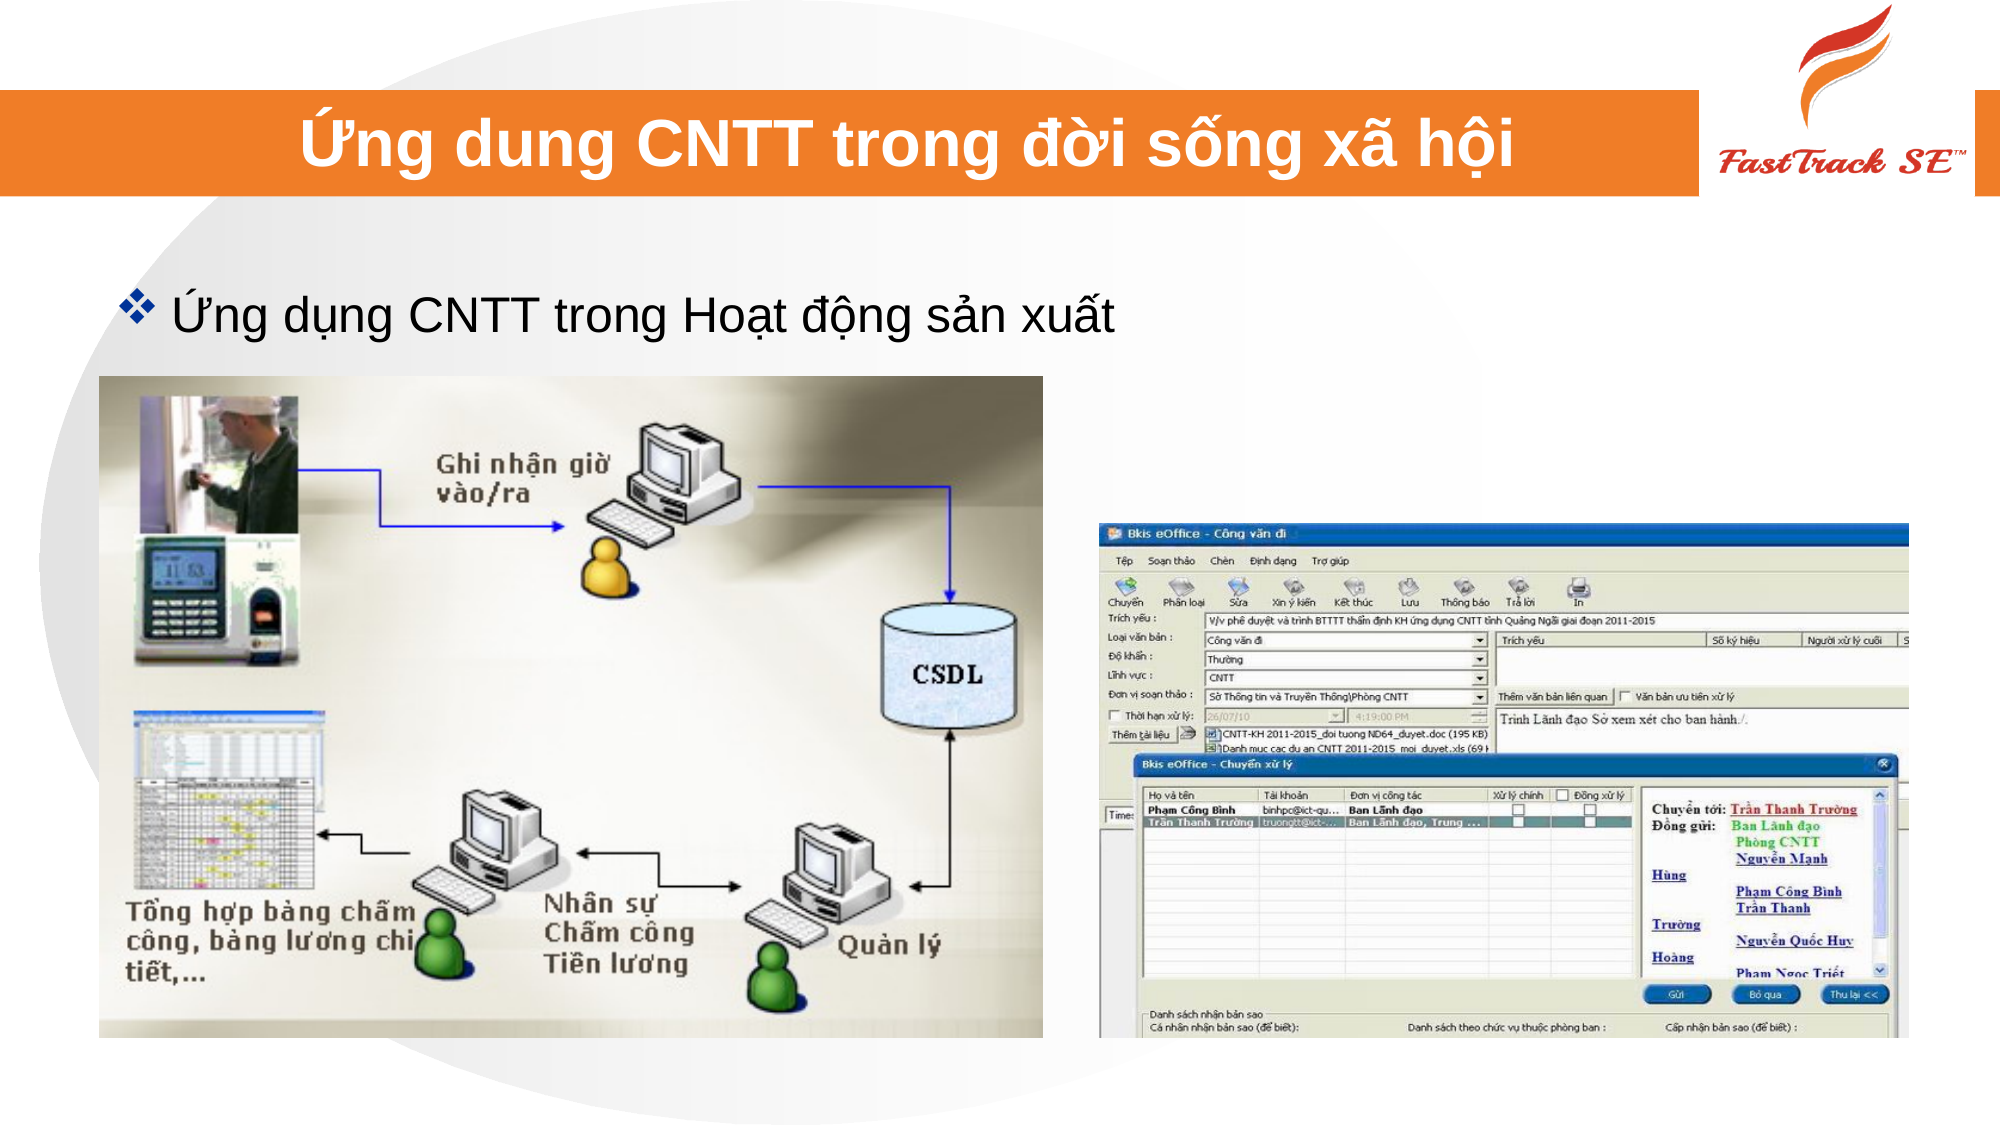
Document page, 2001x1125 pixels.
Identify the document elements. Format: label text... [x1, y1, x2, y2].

picture [99, 375, 1043, 1038]
picture [1700, 0, 1975, 192]
picture [1099, 523, 1909, 1038]
title Ứng dung CNTT trong đời sống xã hội [249, 99, 1567, 180]
list Ứng dụng CNTT trong Hoạt động sản xuất [99, 275, 1909, 1038]
